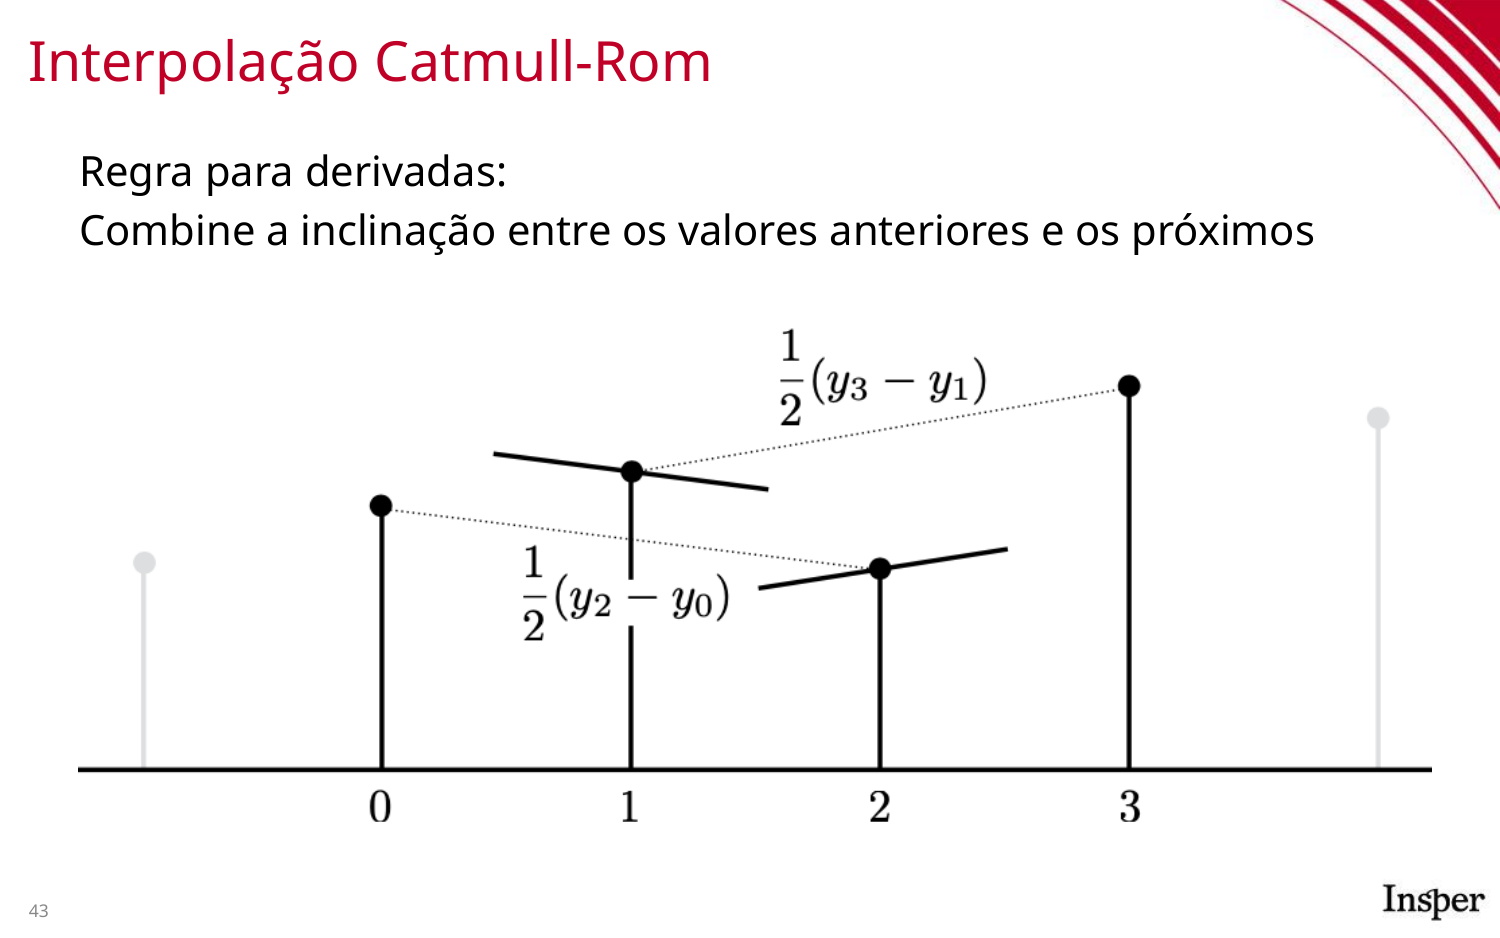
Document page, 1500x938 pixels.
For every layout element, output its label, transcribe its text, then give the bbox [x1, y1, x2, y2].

slide_number 43 [0, 887, 78, 938]
picture [249, 0, 1500, 938]
title Interpolação Catmull-Rom [13, 18, 1397, 104]
picture [78, 291, 1432, 865]
list Regra para derivadas: Combine a inclinação entre os valores anteriores e os próximos [64, 137, 1447, 876]
